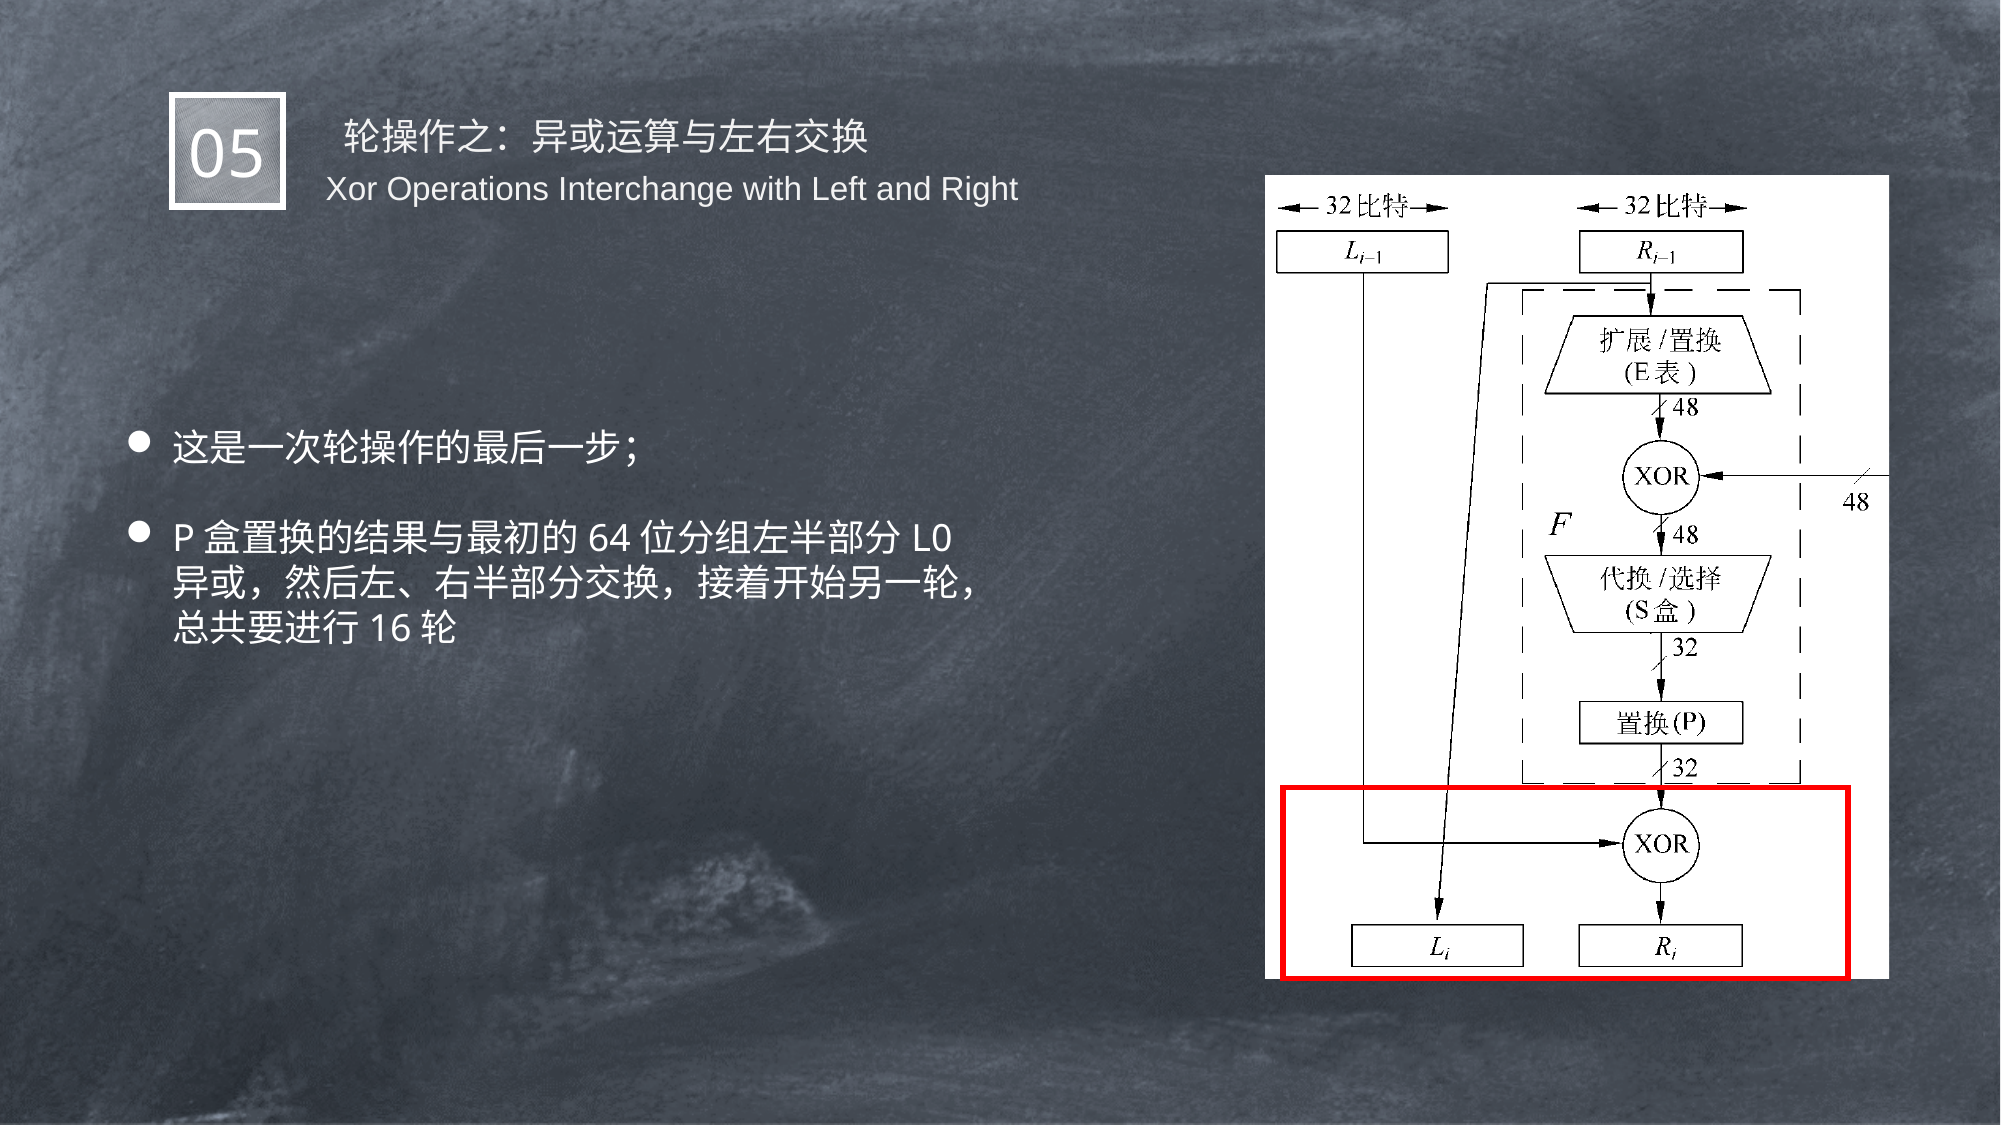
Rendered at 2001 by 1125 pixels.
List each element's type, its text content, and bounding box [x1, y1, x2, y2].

text_box 这是一次轮操作的最后一步； P盒置换的结果与最初的64位分组左半部分L0异或，然后左、右半部分交换，接着开始另一轮，总共要进行16轮 [110, 416, 1013, 657]
picture [0, 0, 2001, 1125]
text_box Xor Operations Interchange with Left and Right [260, 159, 1085, 215]
text_box 轮操作之：异或运算与左右交换 [329, 60, 884, 159]
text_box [171, 94, 284, 207]
